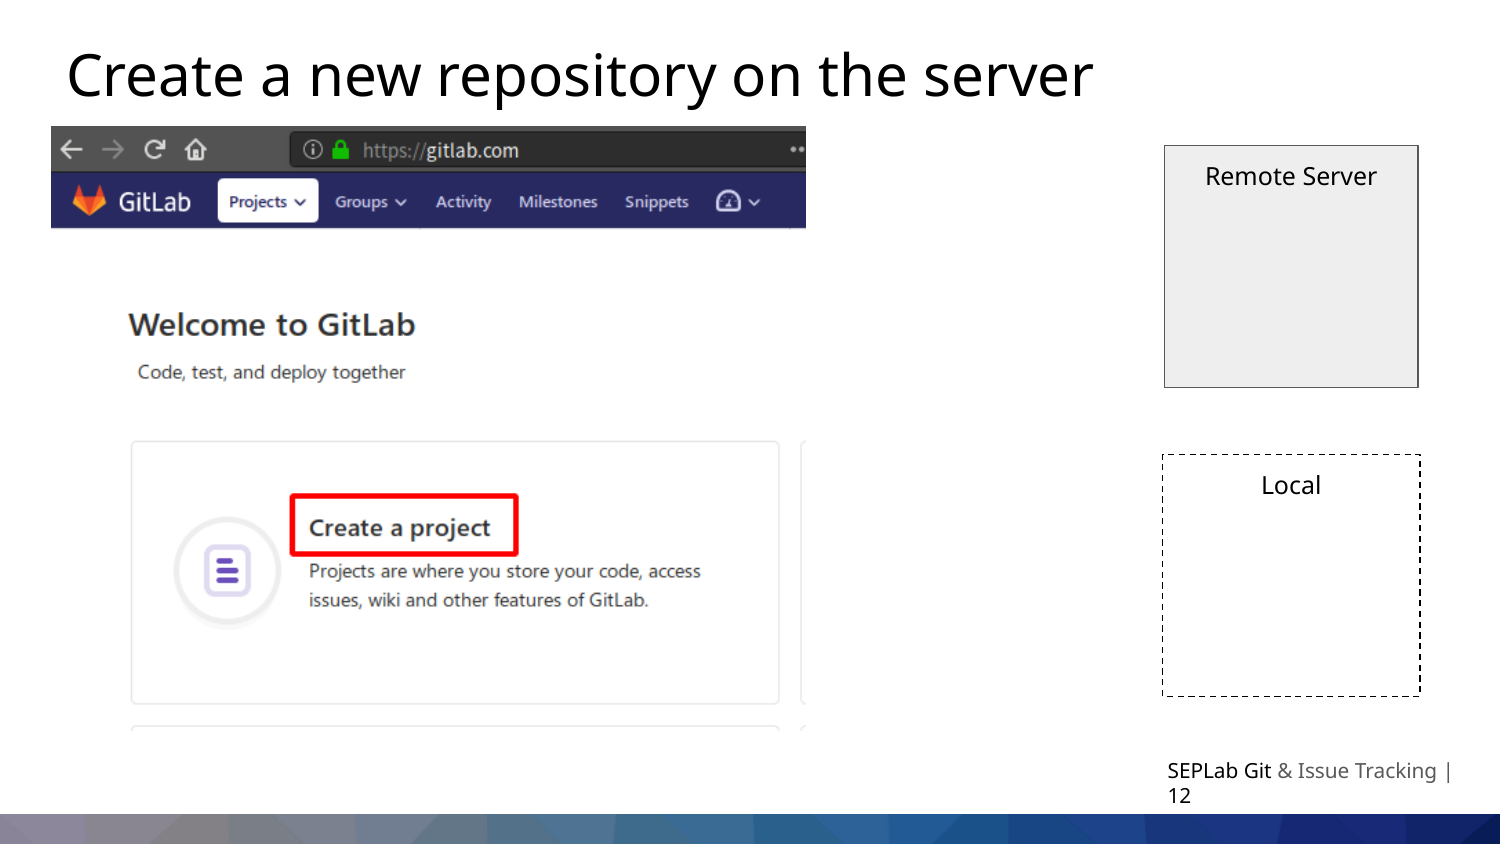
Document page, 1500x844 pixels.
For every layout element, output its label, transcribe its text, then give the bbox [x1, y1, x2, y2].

picture [0, 814, 1500, 844]
picture [50, 126, 806, 731]
title Create a new repository on the server [51, 23, 1449, 117]
text_box Remote Server [1164, 145, 1419, 388]
text_box Local [1162, 454, 1420, 697]
slide_number SEPLab Git & Issue Tracking | 12 [1167, 764, 1494, 830]
